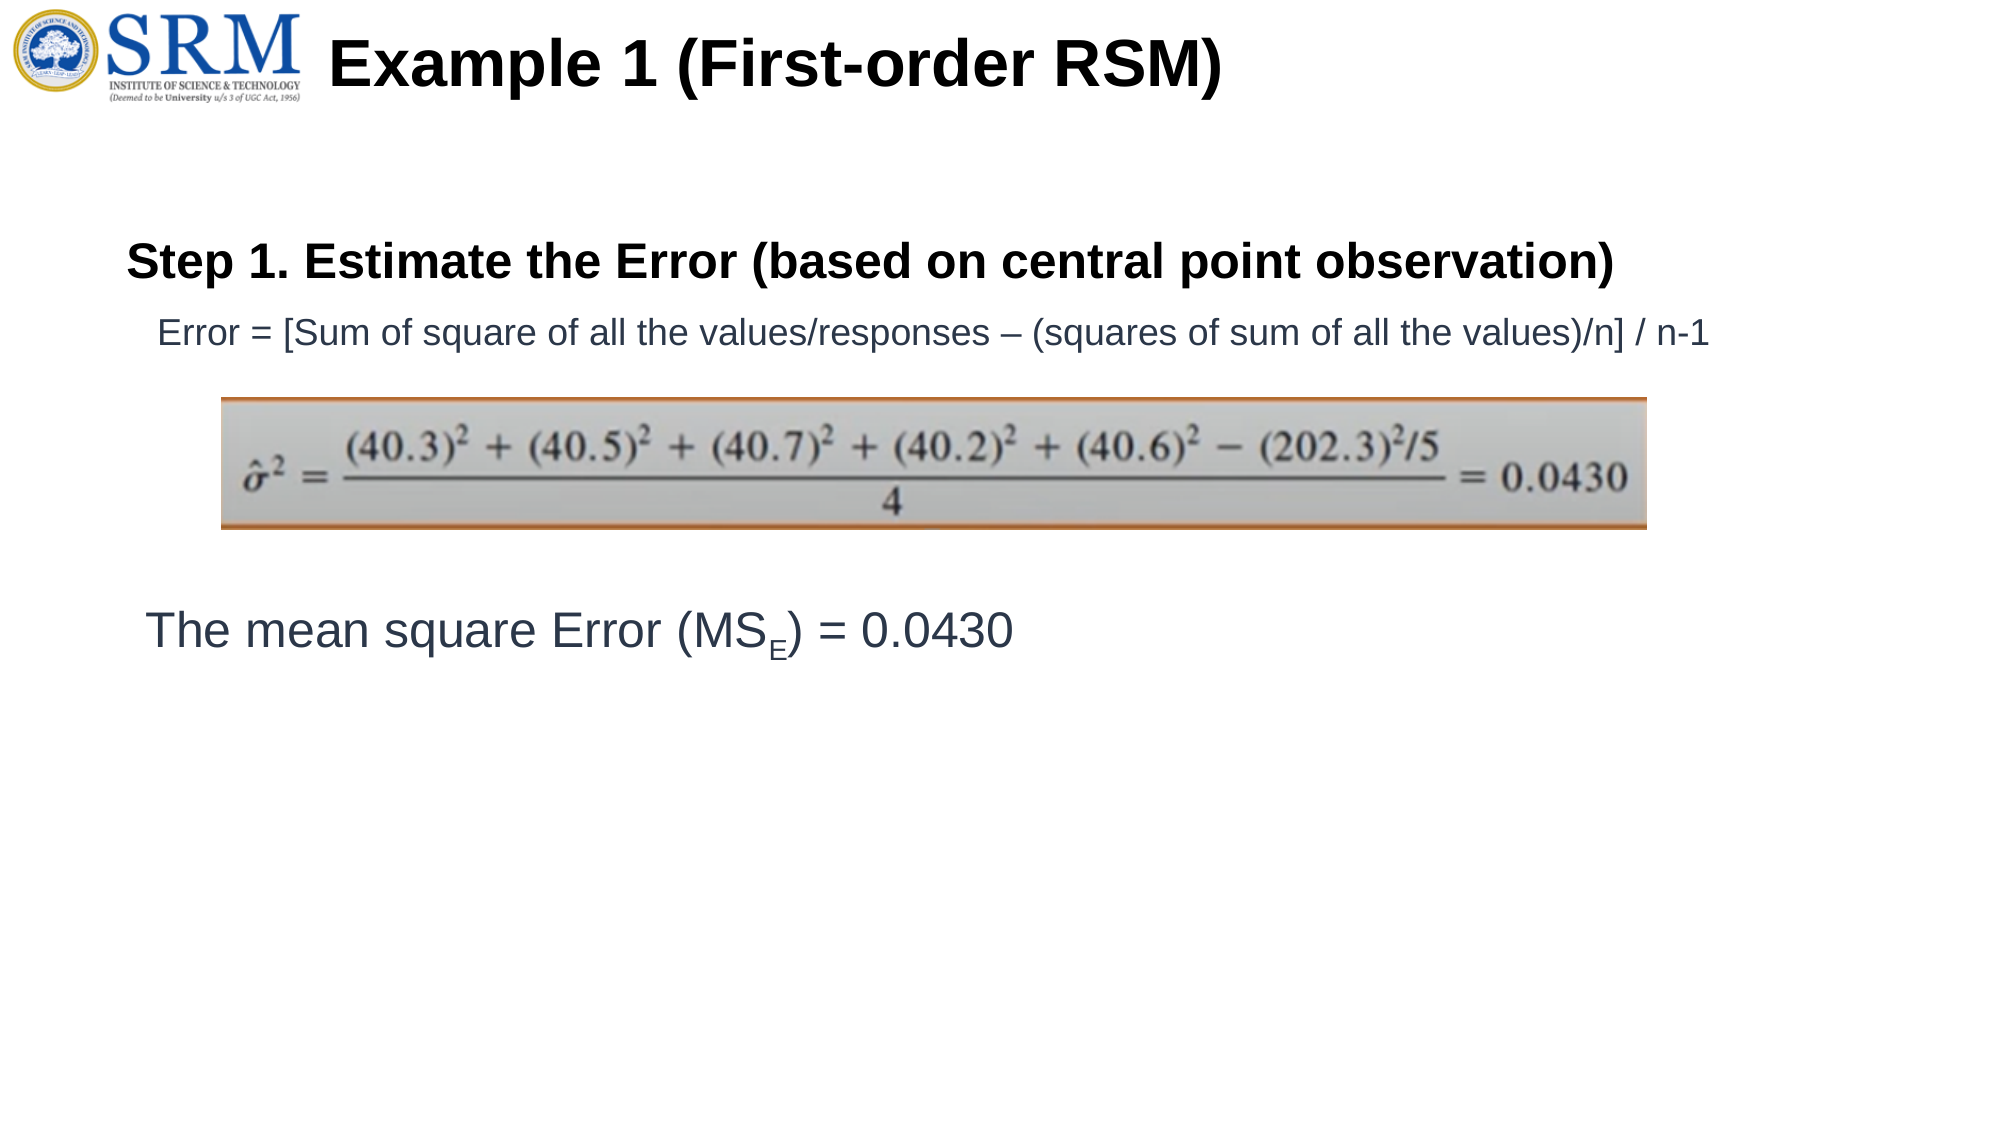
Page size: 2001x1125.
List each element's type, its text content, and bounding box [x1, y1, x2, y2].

picture [1, 0, 309, 119]
title Example 1 (First-order RSM) [313, 23, 1998, 95]
list Step 1. Estimate the Error (based on central point observation) [99, 160, 1900, 1005]
text_box Error = [Sum of square of all the values/responses – (squares of sum of all the values)/n] / n-1 [142, 300, 1727, 360]
picture [221, 396, 1648, 531]
text_box The mean square Error (MSE) = 0.0430 [131, 590, 1030, 674]
